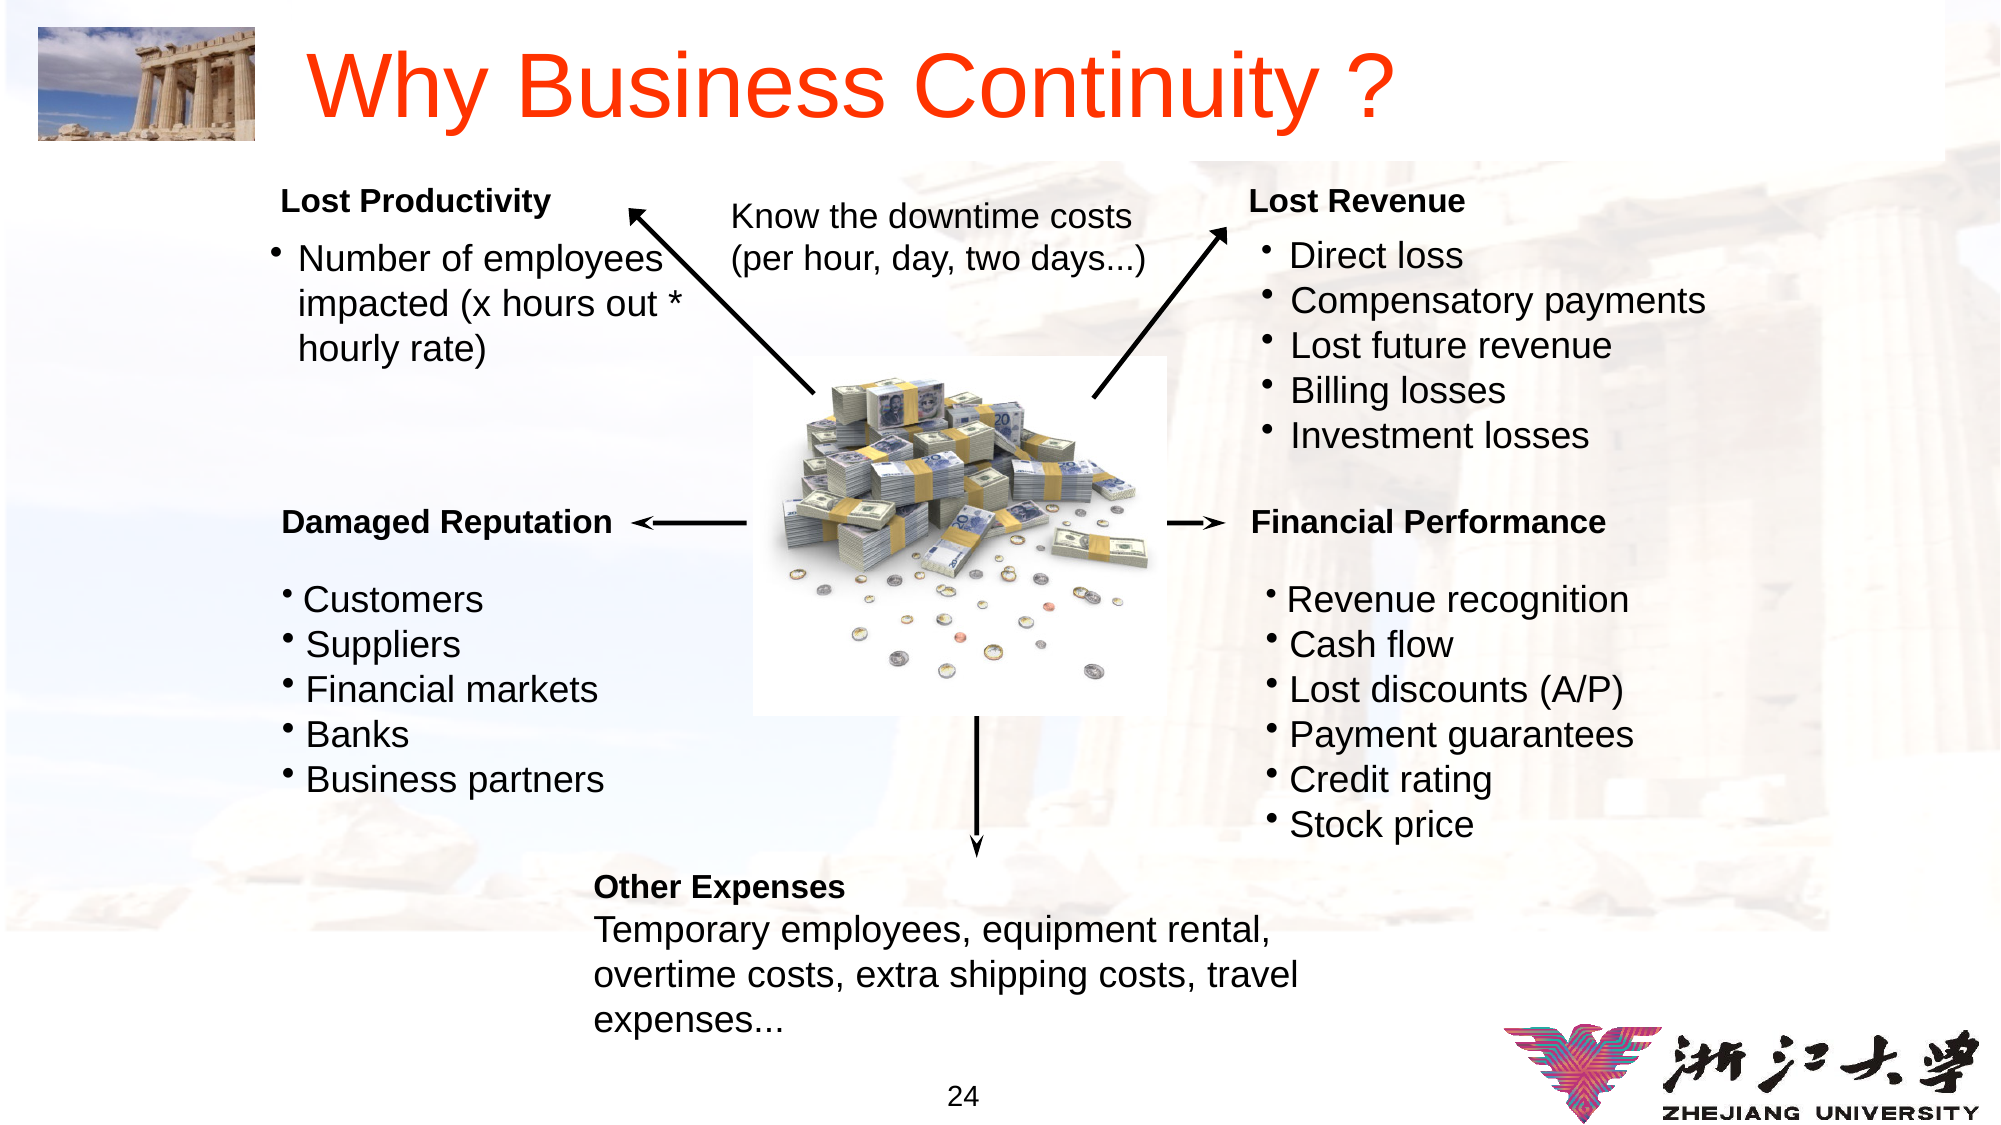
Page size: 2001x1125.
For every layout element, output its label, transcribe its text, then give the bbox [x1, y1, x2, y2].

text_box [255, 172, 1723, 1048]
picture [0, 0, 2001, 1125]
title Why Business Continuity ? [291, 0, 1946, 161]
